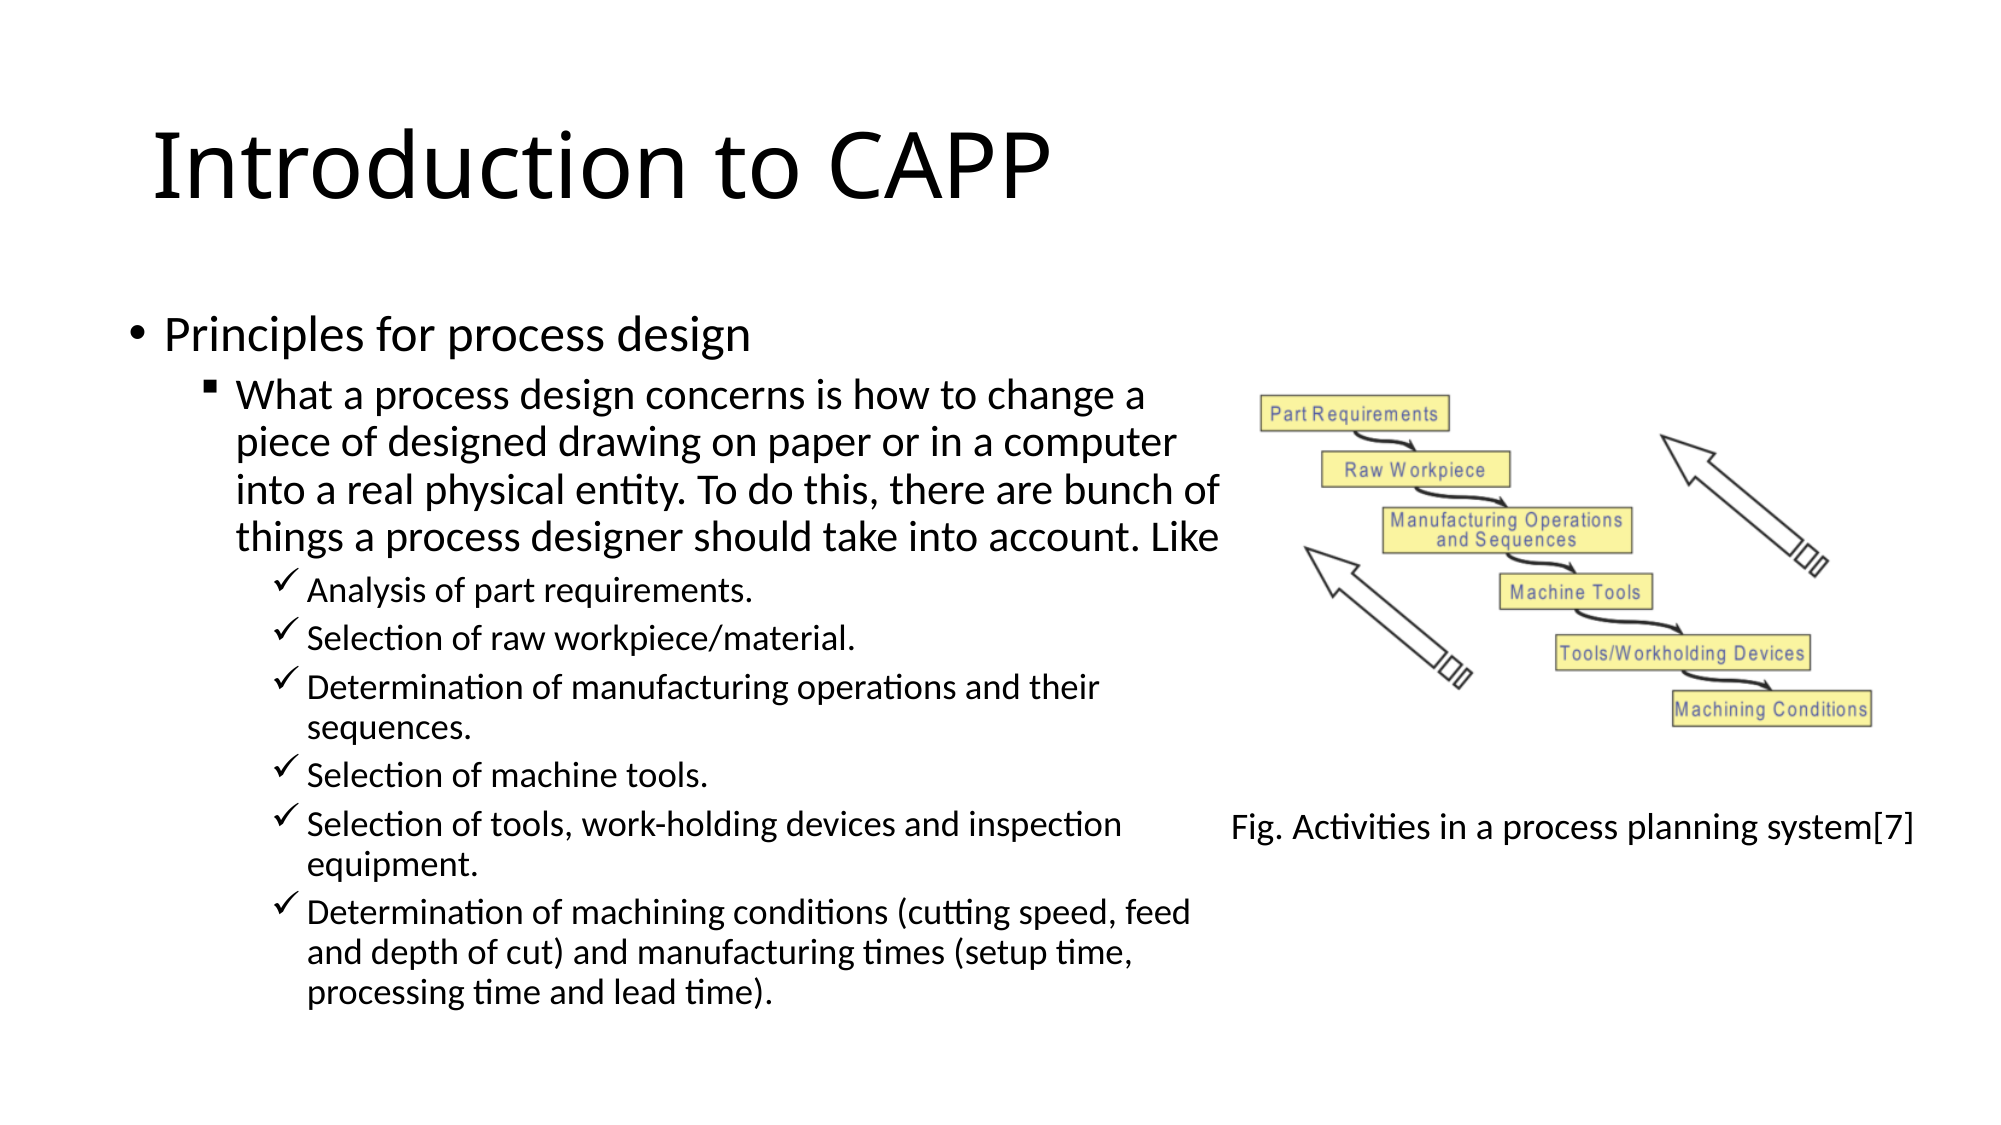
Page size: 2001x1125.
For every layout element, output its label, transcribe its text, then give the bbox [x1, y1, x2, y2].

picture [1256, 390, 1882, 737]
text_box Fig. Activities in a process planning system[7] [1207, 794, 1931, 855]
list Principles for process design What a process design concerns is how to change a piece of designed drawing on paper or in a computer into a real physical entity. To do this, there are bunch of things a process designer should take into account. Like Analysis of part requirements. Selection of raw workpiece/material. Determination of manufacturing operations and their sequences. Selection of machine tools. Selection of tools, work-holding devices and inspection equipment. Determination of machining conditions (cutting speed, feed and depth of cut) and manufacturing times (setup time, processing time and lead time). [113, 299, 1257, 1035]
title Introduction to CAPP [137, 59, 1863, 278]
